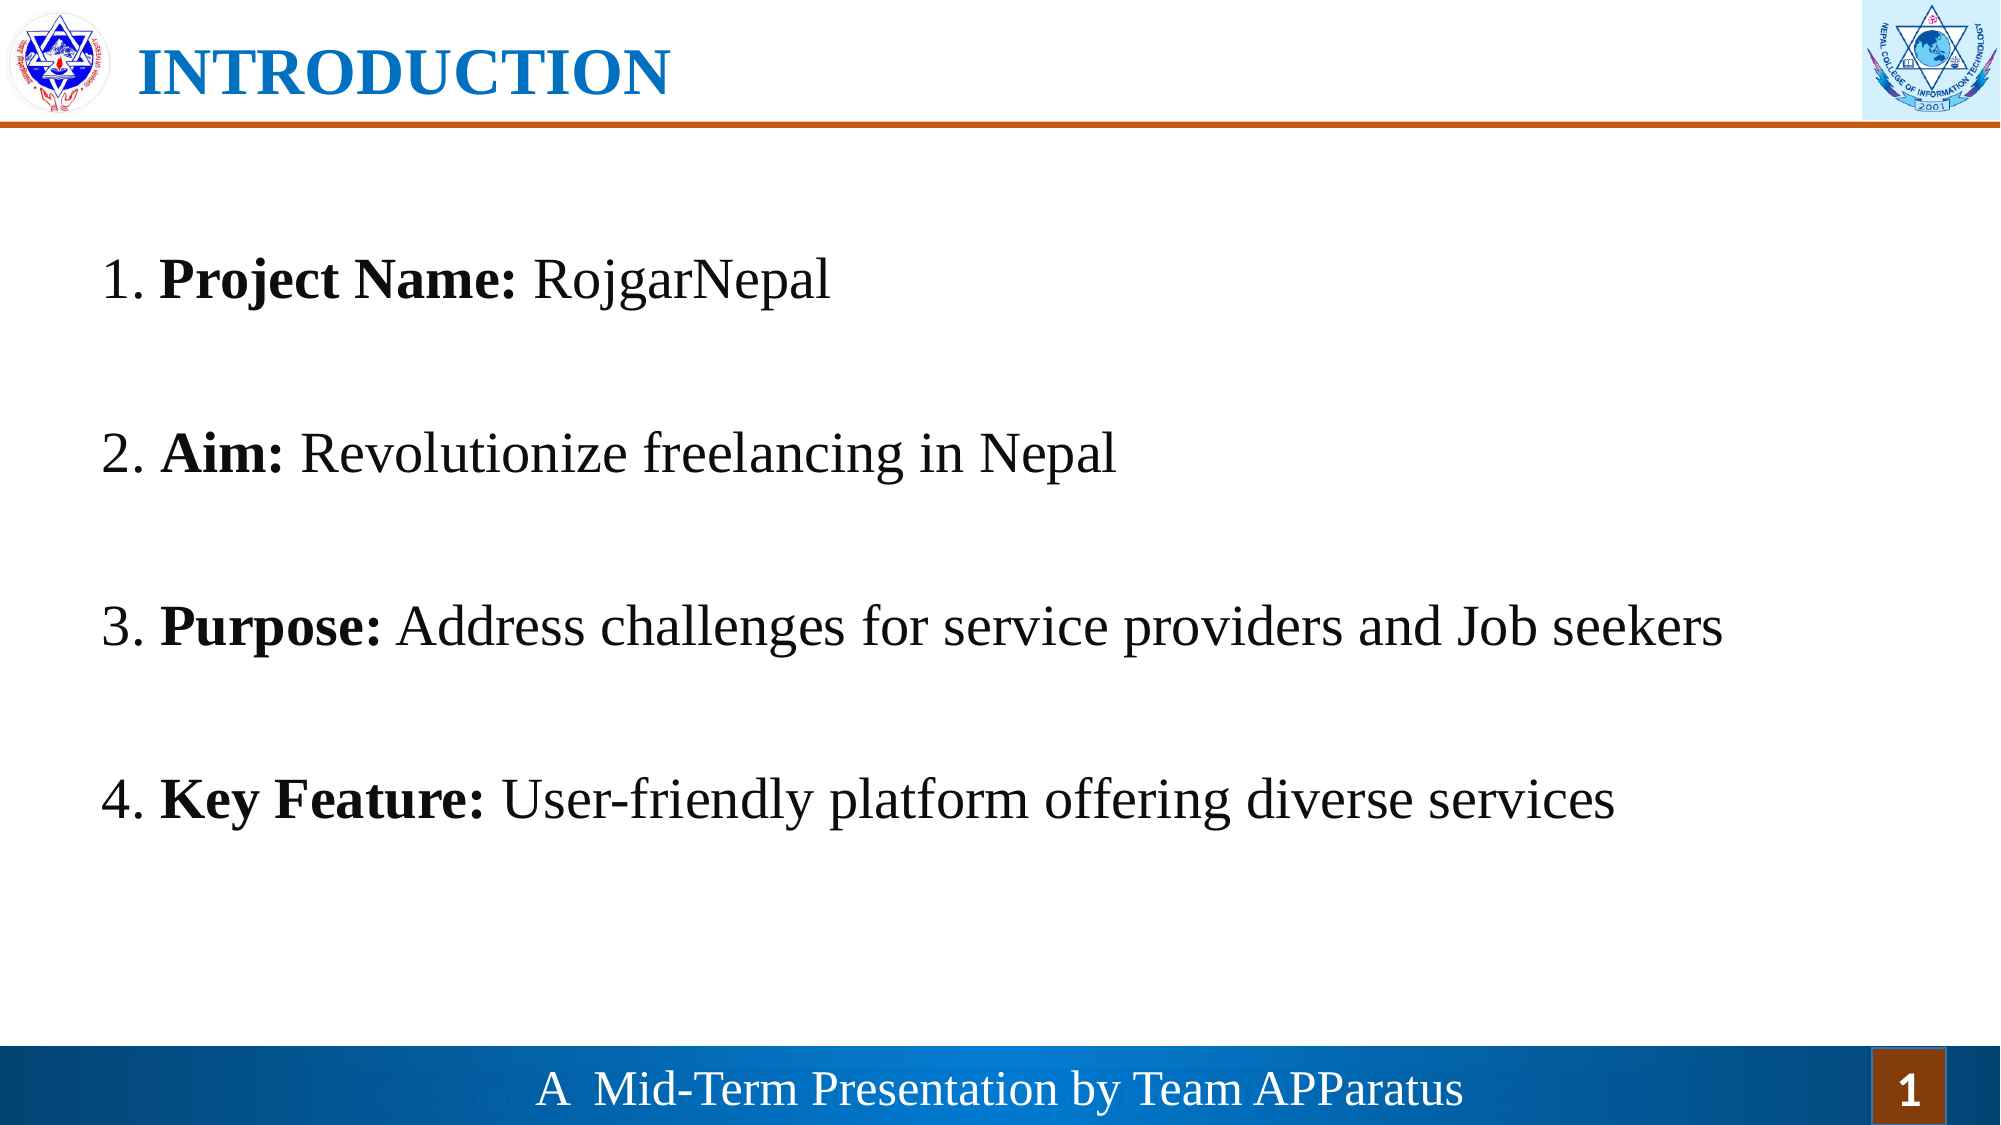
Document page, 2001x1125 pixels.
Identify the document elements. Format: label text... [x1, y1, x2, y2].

picture [6, 10, 112, 115]
list 1. Project Name: RojgarNepal 2. Aim: Revolutionize freelancing in Nepal 3. Purpose: Address challenges for service providers and Job seekers 4. Key Feature: User-friendly platform offering diverse services [87, 146, 1970, 1045]
picture [1862, 0, 2001, 120]
text_box 1 [1871, 1047, 1947, 1125]
title INTRODUCTION [123, 31, 1946, 116]
text_box A Mid-Term Presentation by Team APParatus [0, 1045, 2000, 1125]
